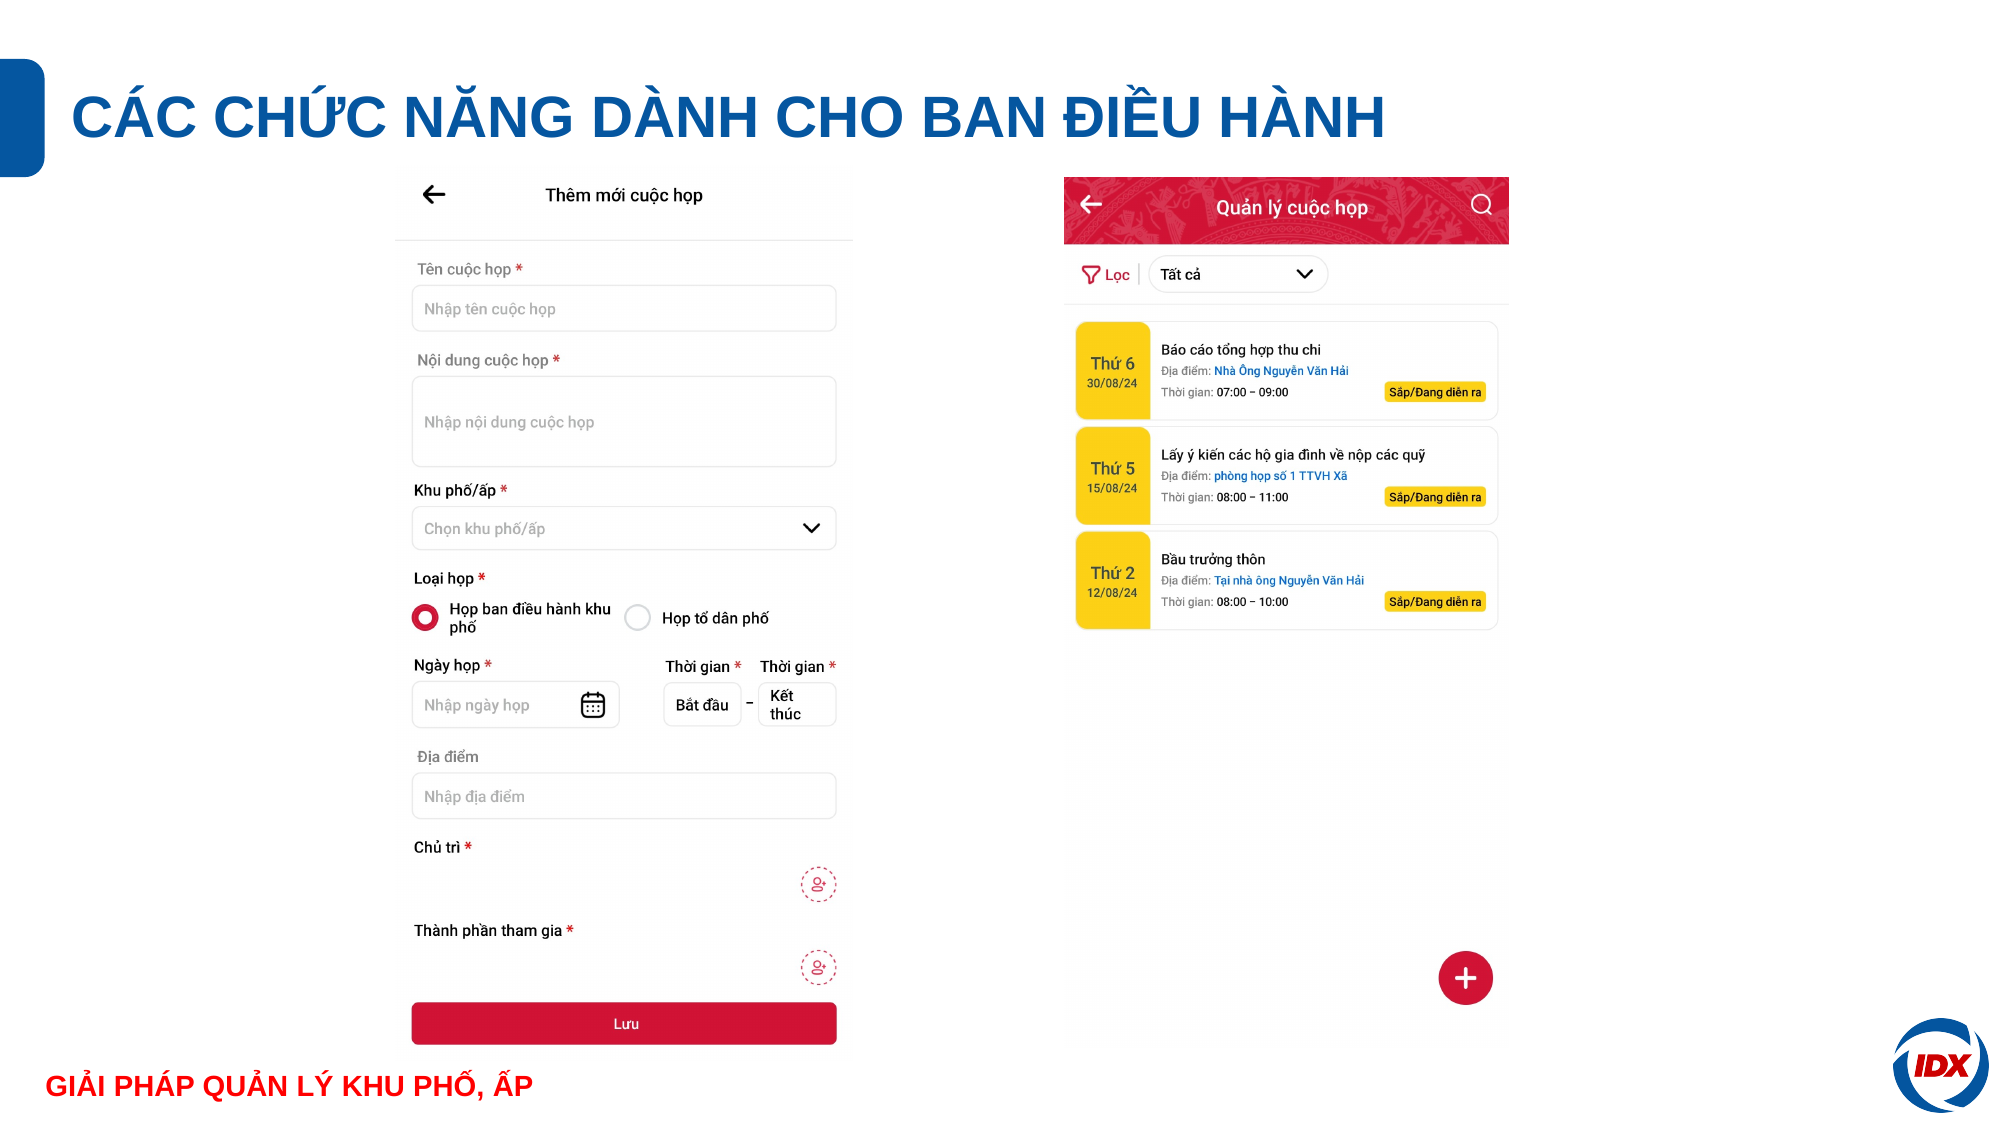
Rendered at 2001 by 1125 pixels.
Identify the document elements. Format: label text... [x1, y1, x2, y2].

picture [1064, 177, 1509, 1048]
text_box CÁC CHỨC NĂNG DÀNH CHO BAN ĐIỀU HÀNH [56, 71, 1927, 157]
picture [1893, 1018, 1989, 1114]
text_box GIẢI PHÁP QUẢN LÝ KHU PHỐ, ẤP [22, 1059, 939, 1110]
text_box [0, 57, 46, 179]
picture [395, 165, 853, 1061]
